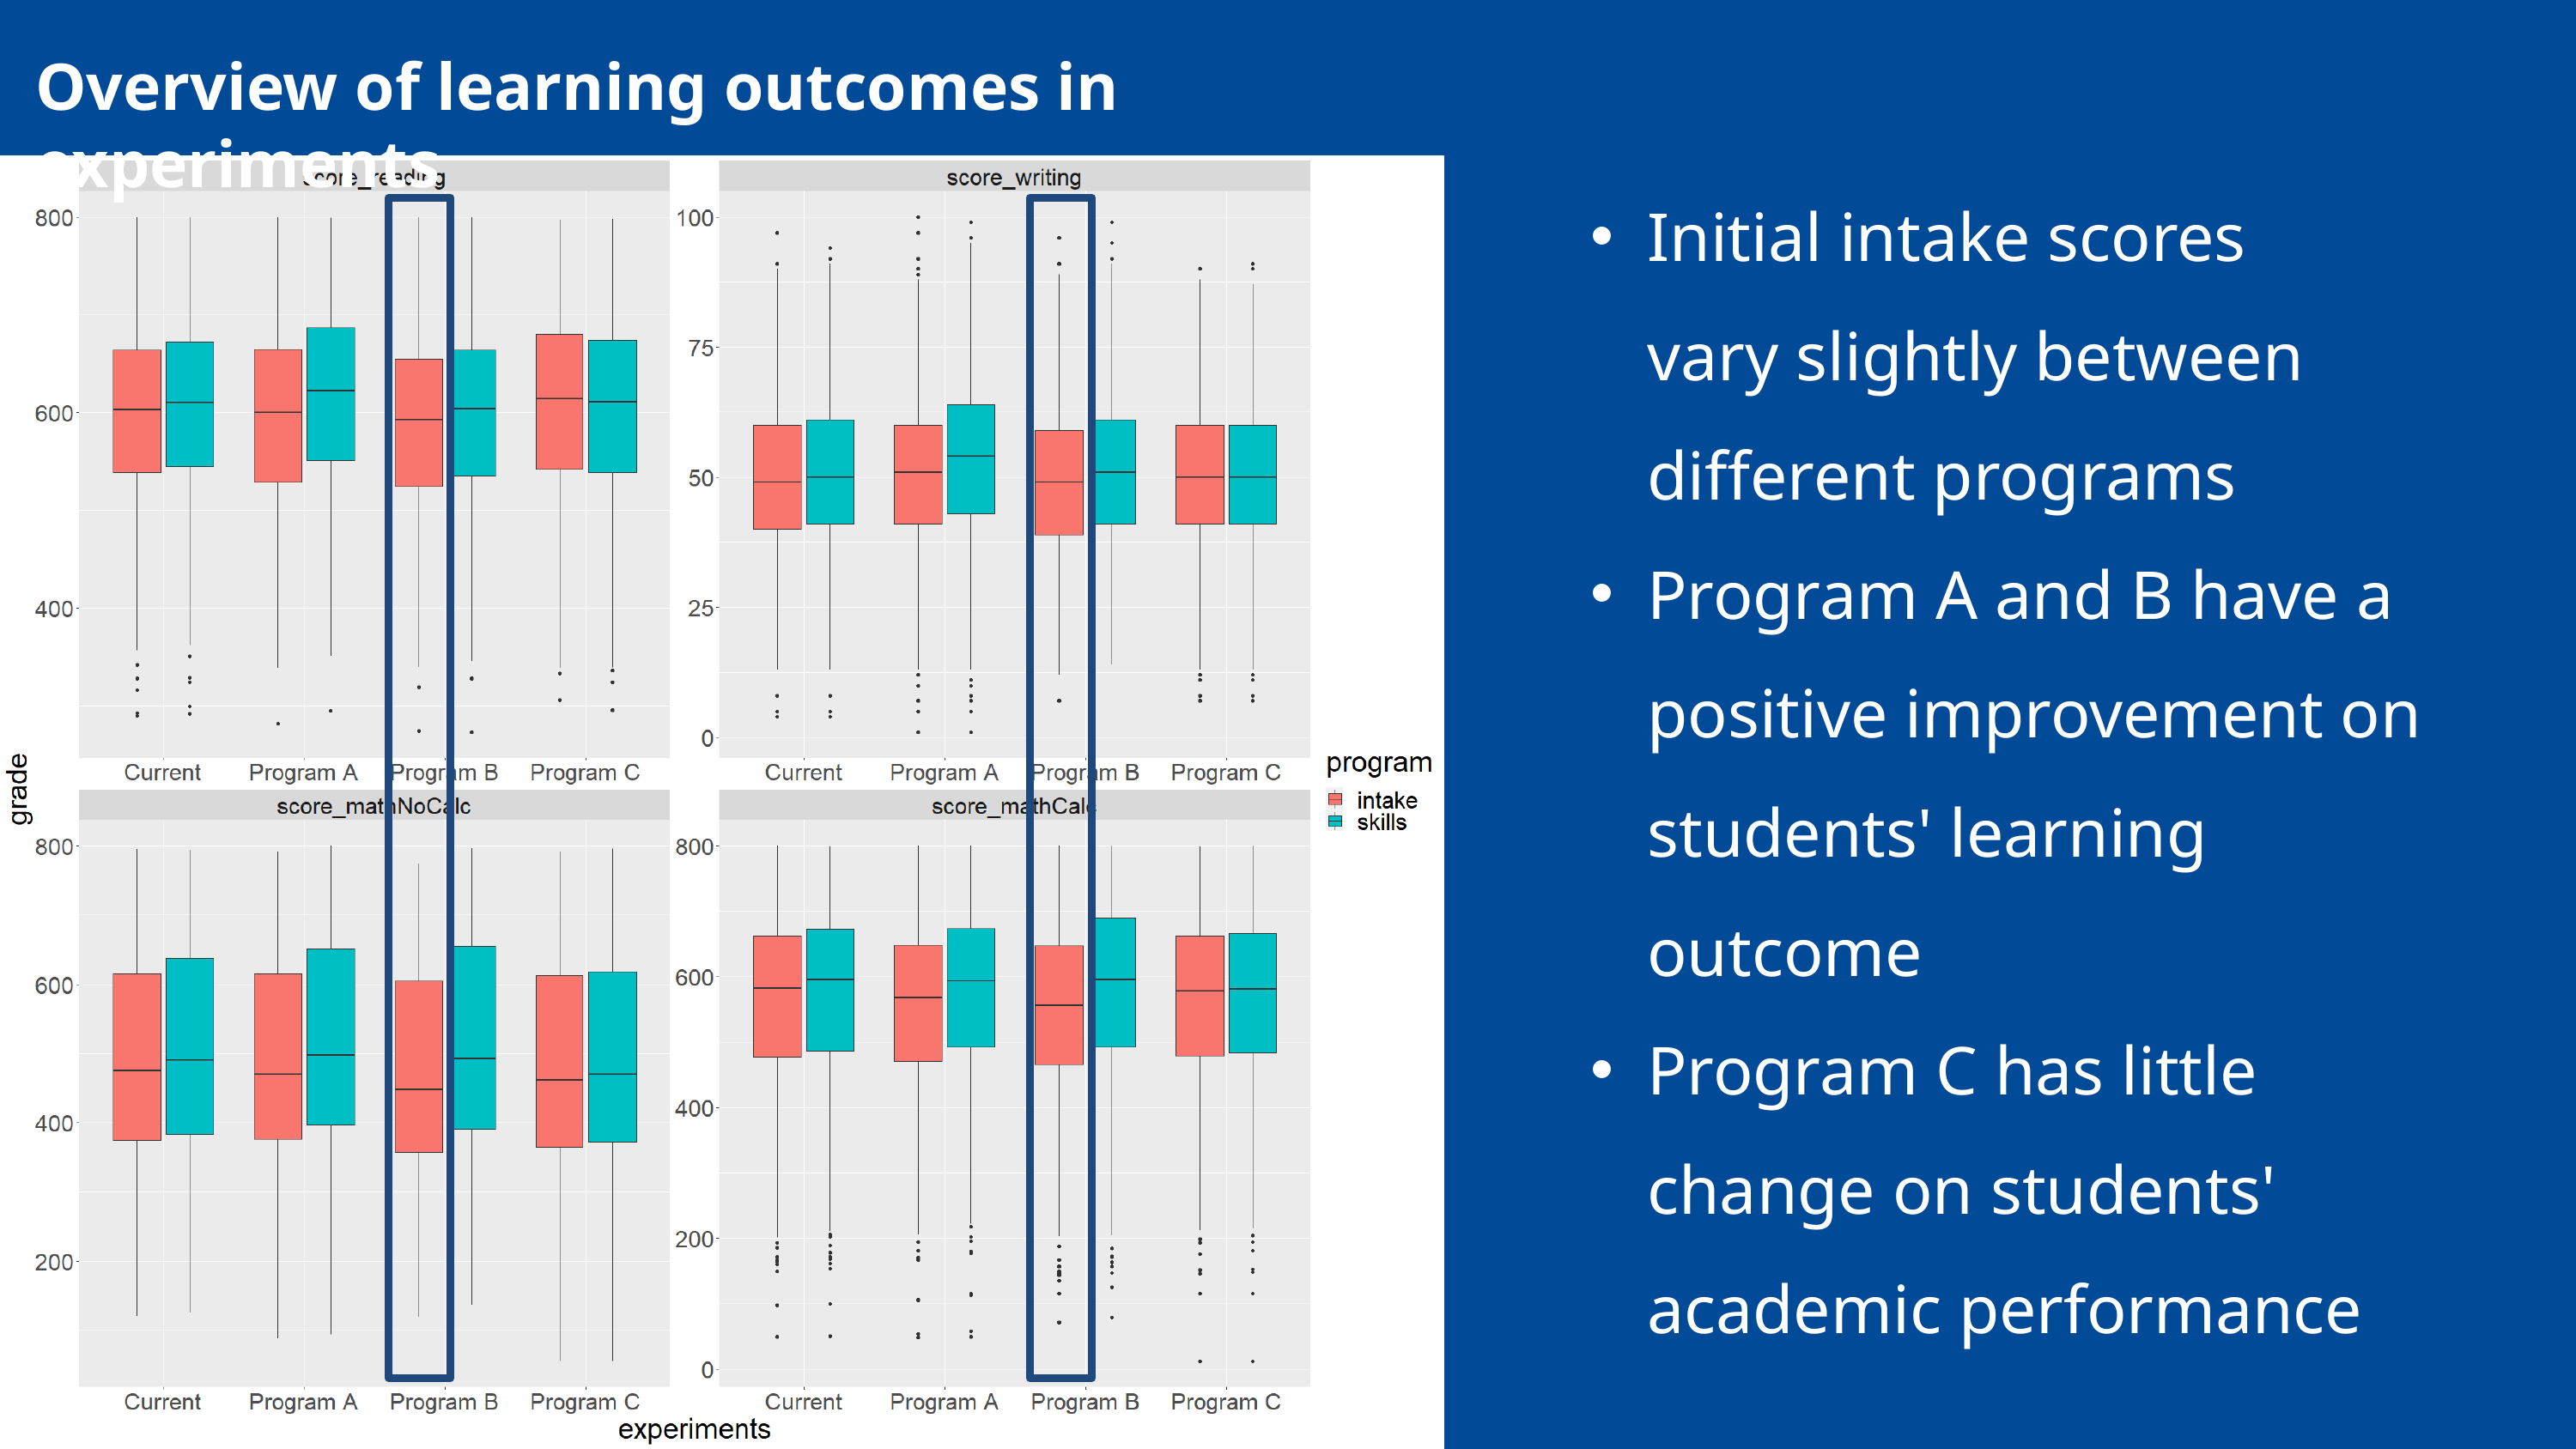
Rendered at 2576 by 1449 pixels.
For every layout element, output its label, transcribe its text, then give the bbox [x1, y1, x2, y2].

text_box Overview of learning outcomes in experiments [21, 39, 1455, 207]
text_box Initial intake scores vary slightly between different programs Program A and B have a positive improvement on students' learning outcome Program C has little change on students' academic performance [1534, 155, 2425, 1347]
picture [0, 155, 1445, 1449]
